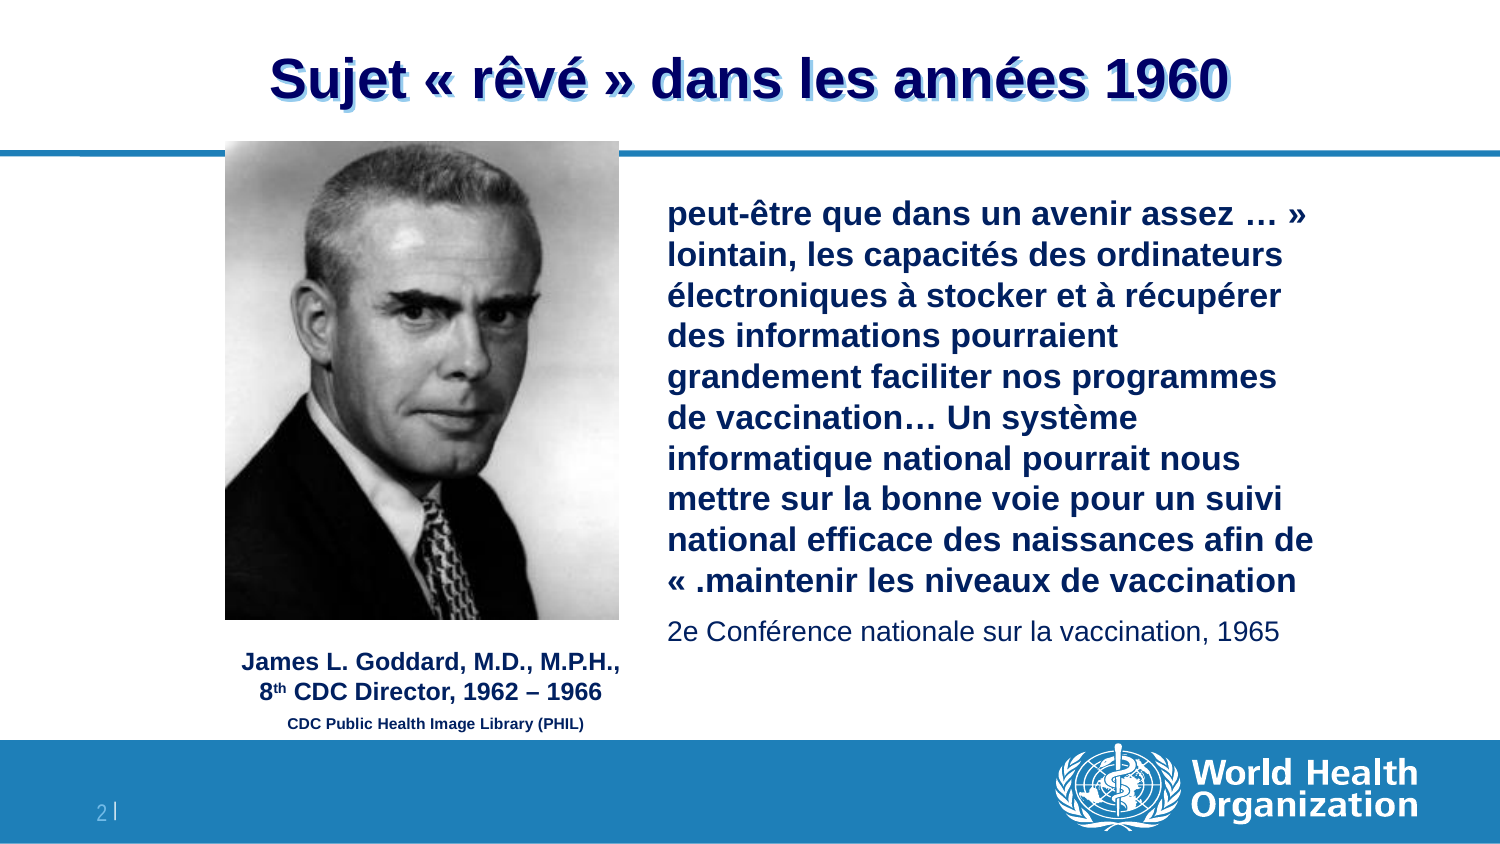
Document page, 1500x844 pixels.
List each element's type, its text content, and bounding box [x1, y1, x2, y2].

text_box James L. Goddard, M.D., M.P.H., 8th CDC Director, 1962 – 1966 CDC Public Health Image Library (PHIL) [215, 638, 647, 740]
picture [224, 141, 619, 620]
text_box « … peut-être que dans un avenir assez lointain, les capacités des ordinateurs électroniques à stocker et à récupérer des informations pourraient grandement faciliter nos programmes de vaccination… Un système informatique national pourrait nous mettre sur la bonne voie pour un suivi national efficace des naissances afin de maintenir les niveaux de vaccination. » 2e Conférence nationale sur la vaccination, 1965 [652, 184, 1338, 655]
title Sujet « rêvé » dans les années 1960 [0, 0, 1500, 153]
